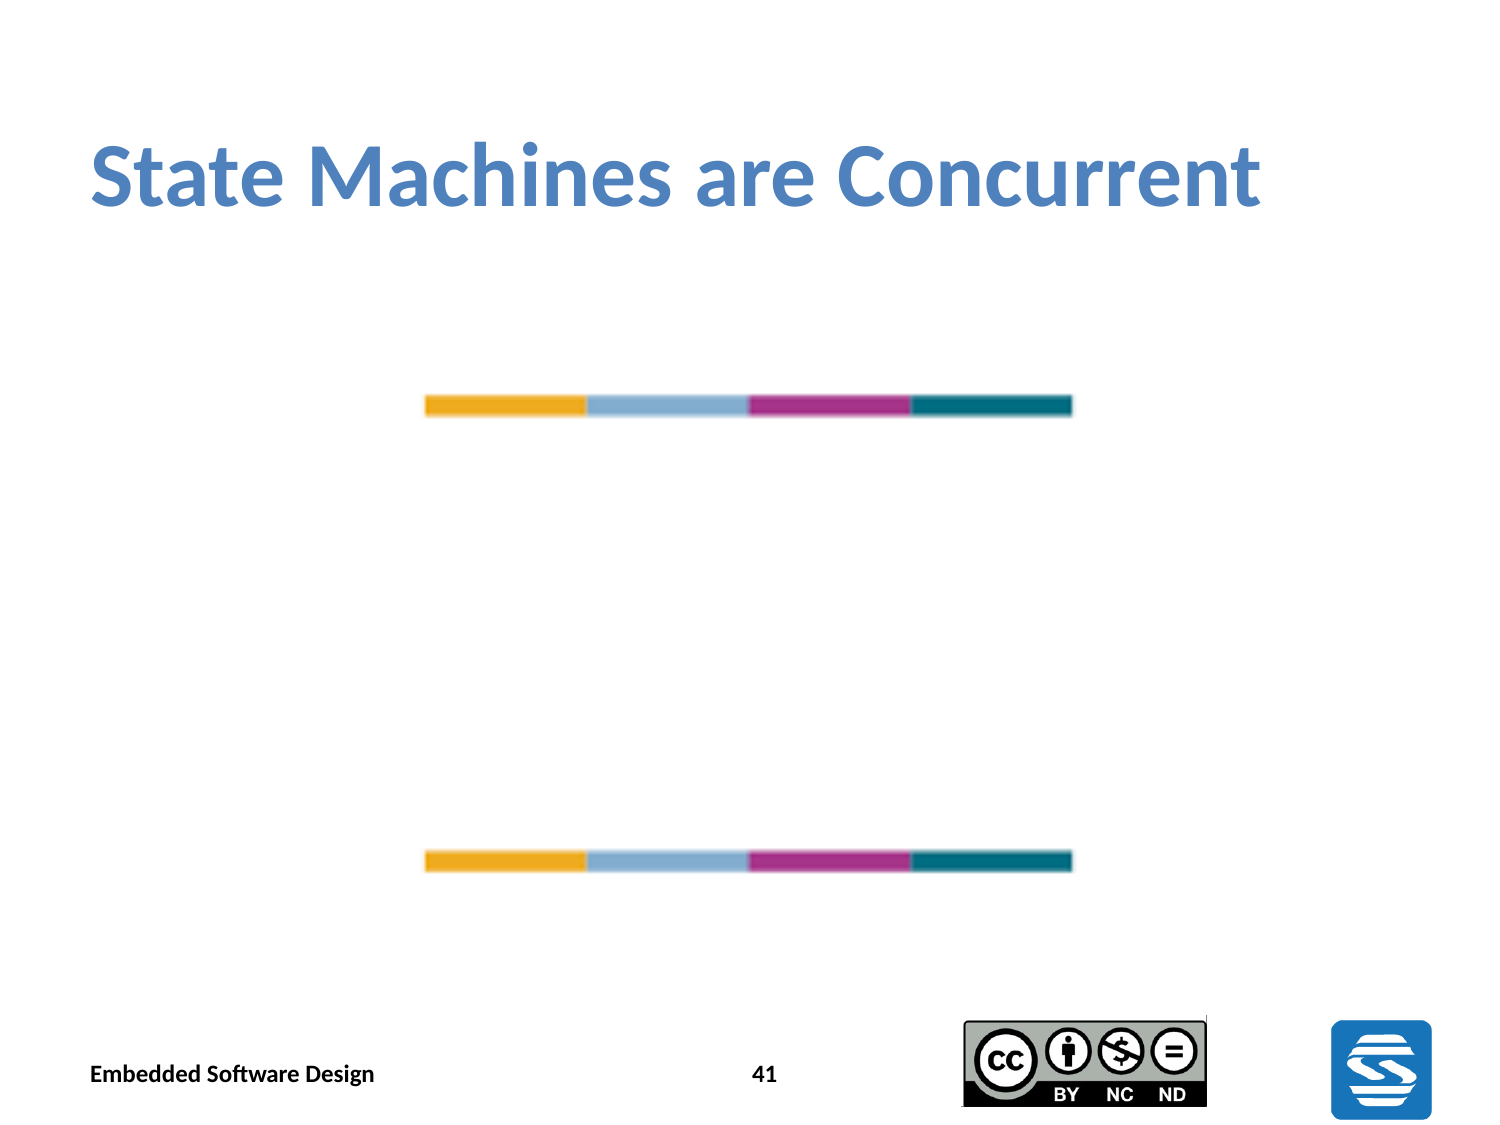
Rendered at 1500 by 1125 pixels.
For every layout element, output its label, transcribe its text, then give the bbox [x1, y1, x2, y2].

picture [1331, 1020, 1432, 1120]
picture [78, 366, 1422, 904]
slide_number 41 [676, 1042, 854, 1103]
picture [961, 1015, 1207, 1107]
title State Machines are Concurrent [75, 45, 1425, 233]
footer Embedded Software Design [75, 1042, 607, 1103]
